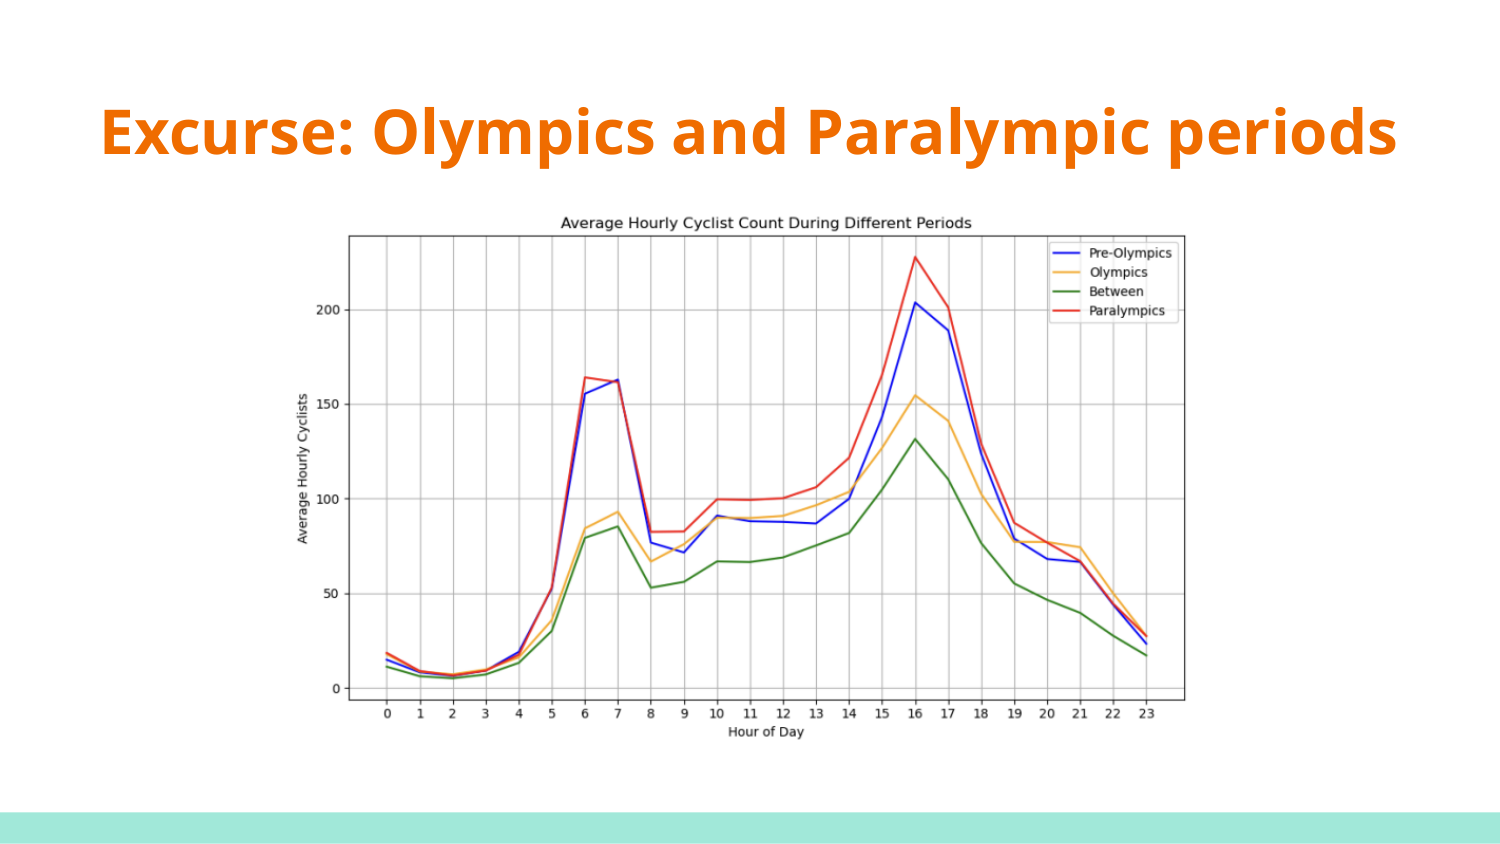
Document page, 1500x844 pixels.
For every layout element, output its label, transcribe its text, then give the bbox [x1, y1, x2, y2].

text_box [0, 812, 1500, 844]
picture [279, 188, 1221, 763]
title Excurse: Olympics and Paralympic periods [51, 72, 1449, 189]
